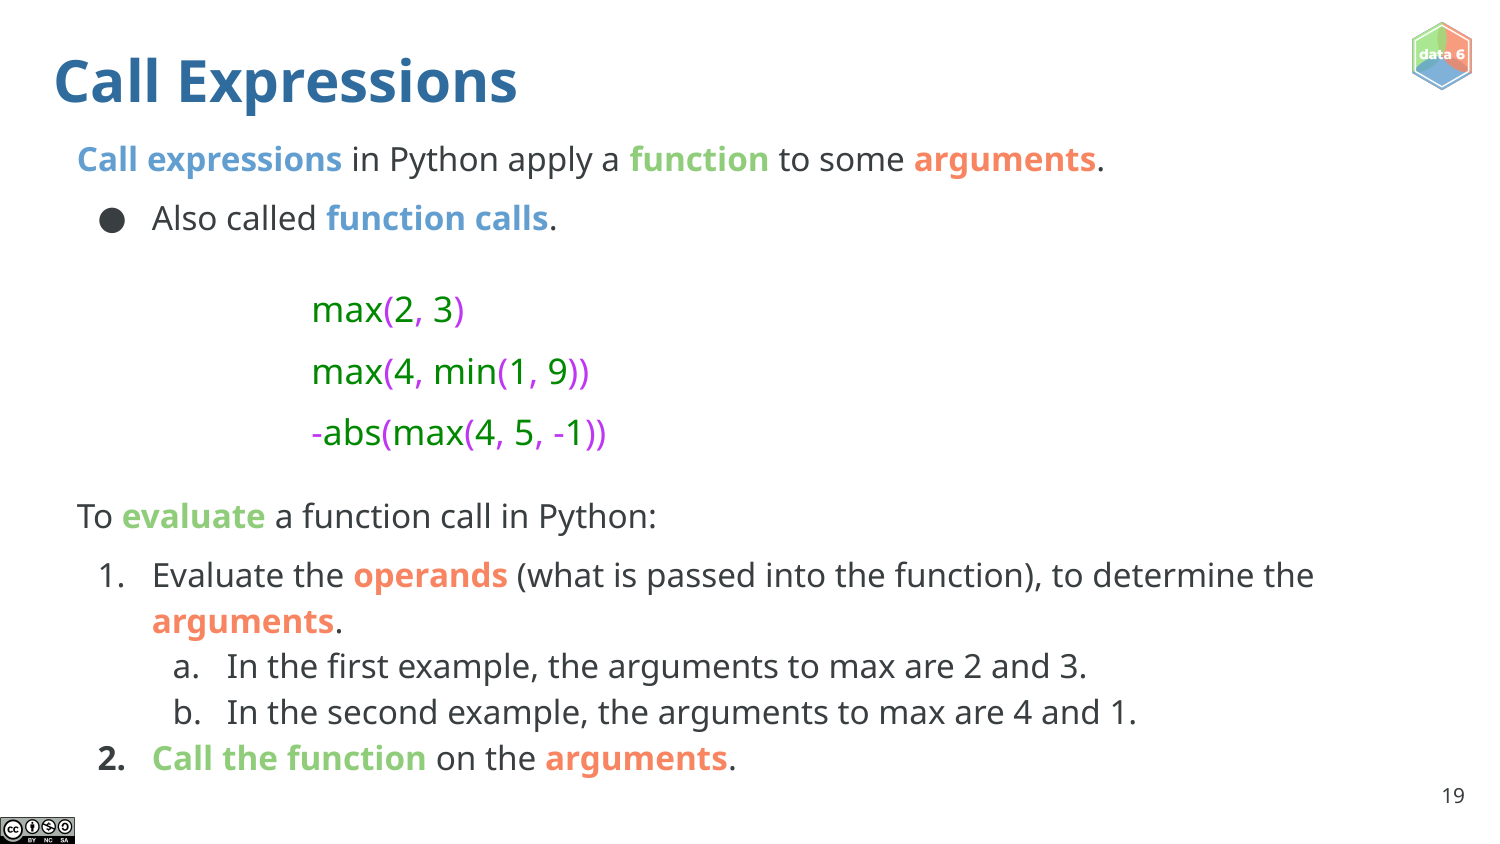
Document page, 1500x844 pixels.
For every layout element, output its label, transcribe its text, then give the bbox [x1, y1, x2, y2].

picture [0, 817, 75, 844]
picture [1404, 18, 1480, 94]
list Call expressions in Python apply a function to some arguments. Also called function calls. To evaluate a function call in Python: Evaluate the operands (what is passed into the function), to determine the arguments. In the first example, the arguments to max are 2 and 3. In the second example, the arguments to max are 4 and 1. Call the function on the arguments. [61, 117, 1439, 679]
slide_number ‹#› [1389, 764, 1480, 830]
text_box max(2, 3) max(4, min(1, 9)) -abs(max(4, 5, -1)) [296, 266, 1204, 468]
title Call Expressions [38, 29, 1255, 94]
